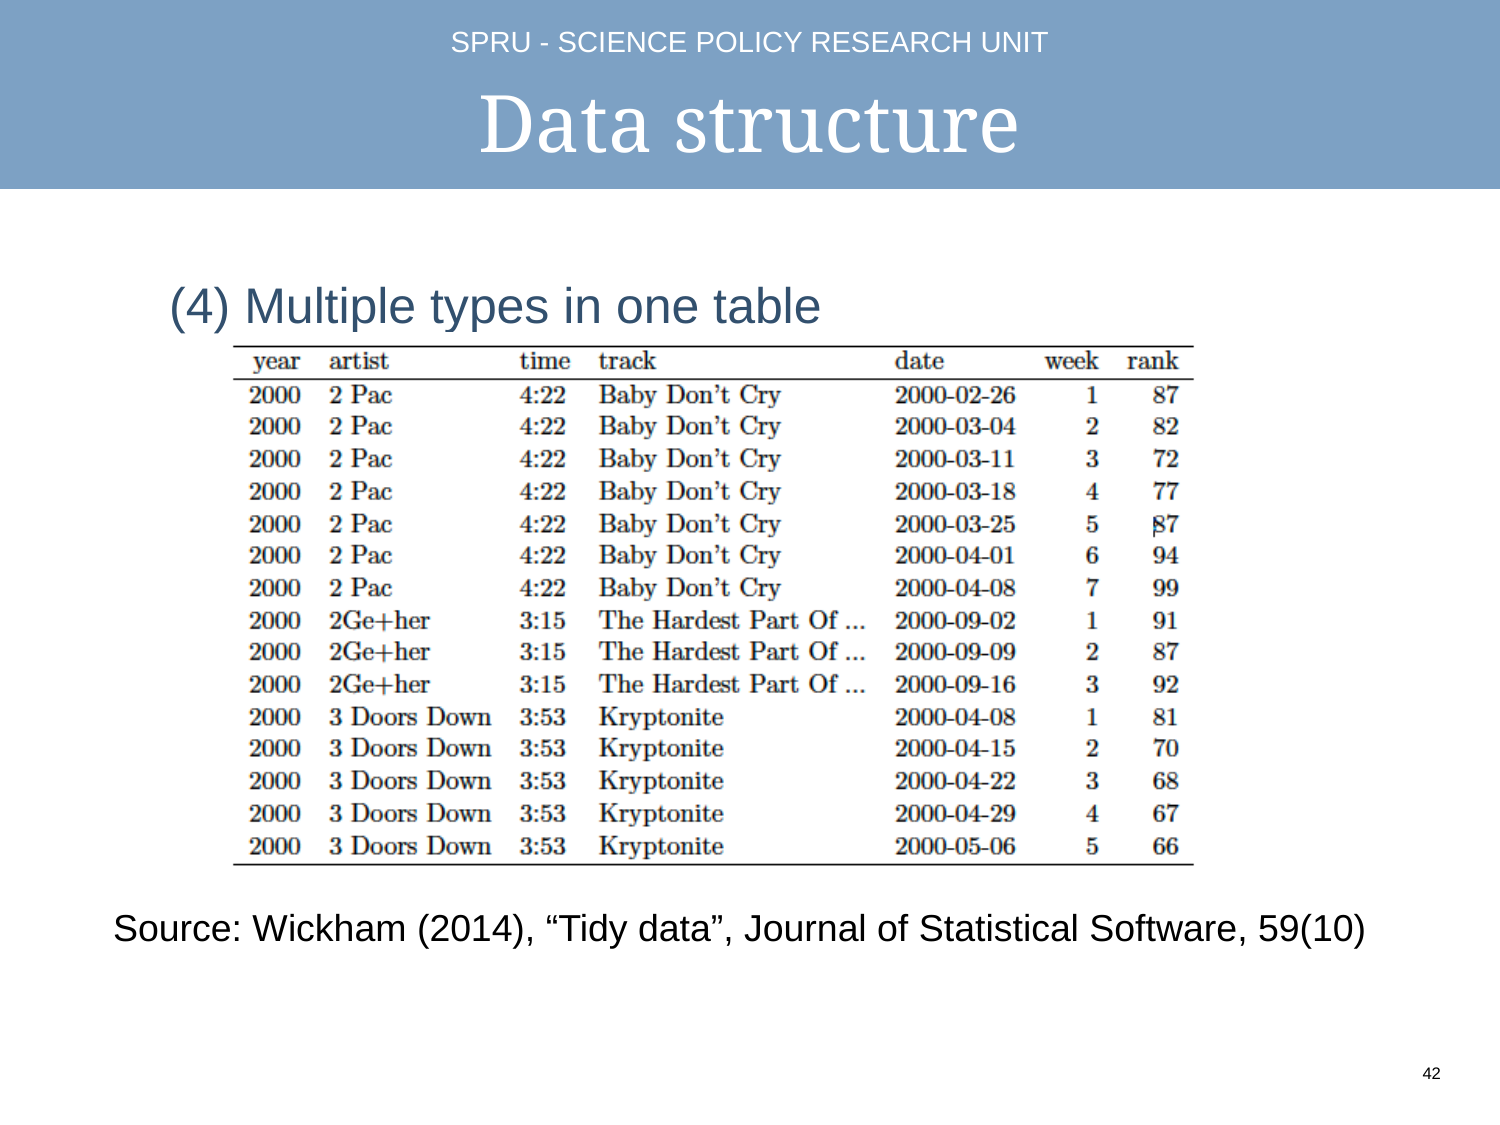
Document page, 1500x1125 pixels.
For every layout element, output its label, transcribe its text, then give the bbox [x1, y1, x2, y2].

title Data structure [59, 68, 1441, 185]
text_box Source: Wickham (2014), “Tidy data”, Journal of Statistical Software, 59(10) [98, 896, 1417, 956]
list (4) Multiple types in one table [103, 243, 1397, 896]
picture [221, 331, 1261, 890]
